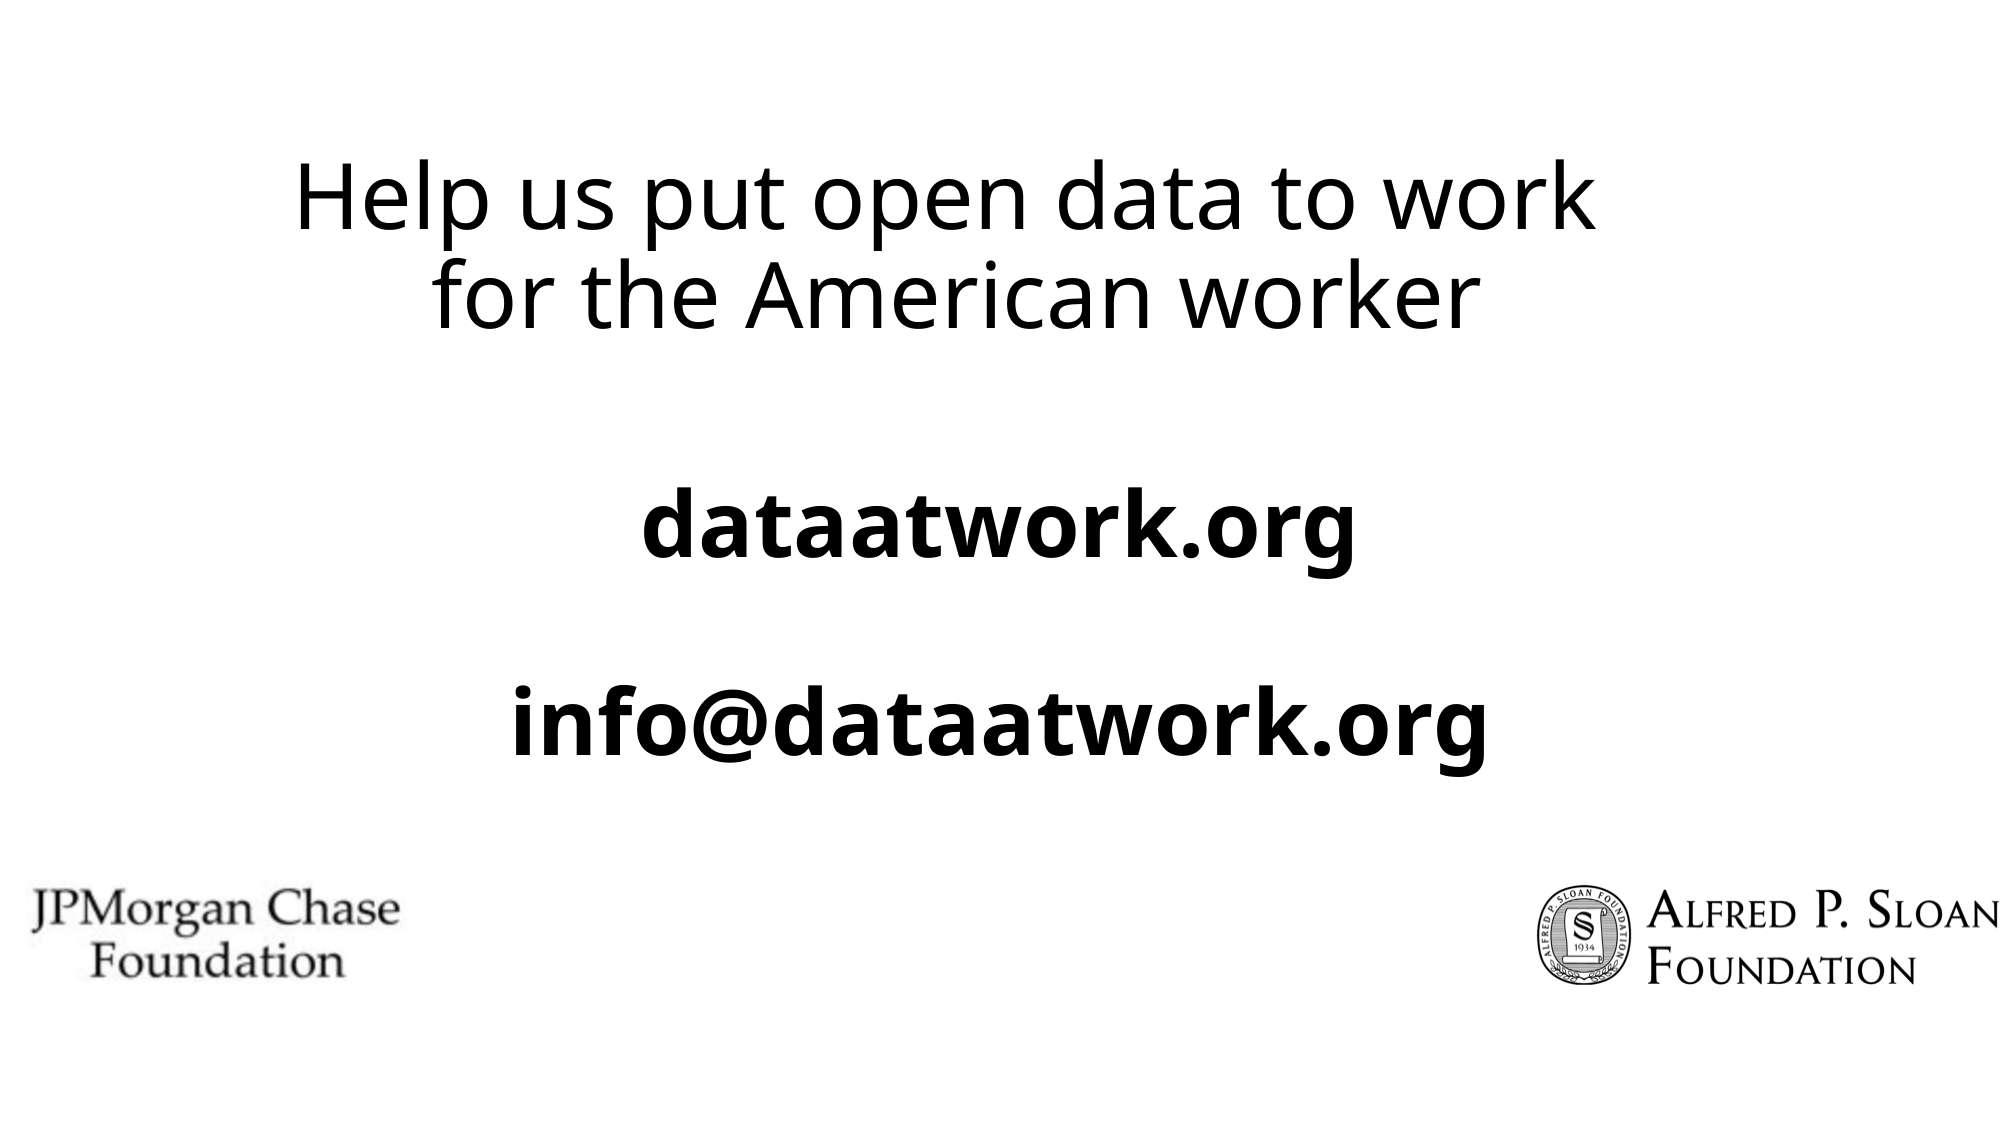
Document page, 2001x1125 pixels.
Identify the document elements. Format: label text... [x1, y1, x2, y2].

picture [26, 745, 406, 1125]
text_box dataatwork.org info@dataatwork.org [69, 518, 1932, 736]
picture [1536, 884, 2000, 986]
title Help us put open data to work for the American worker [26, 140, 1889, 358]
